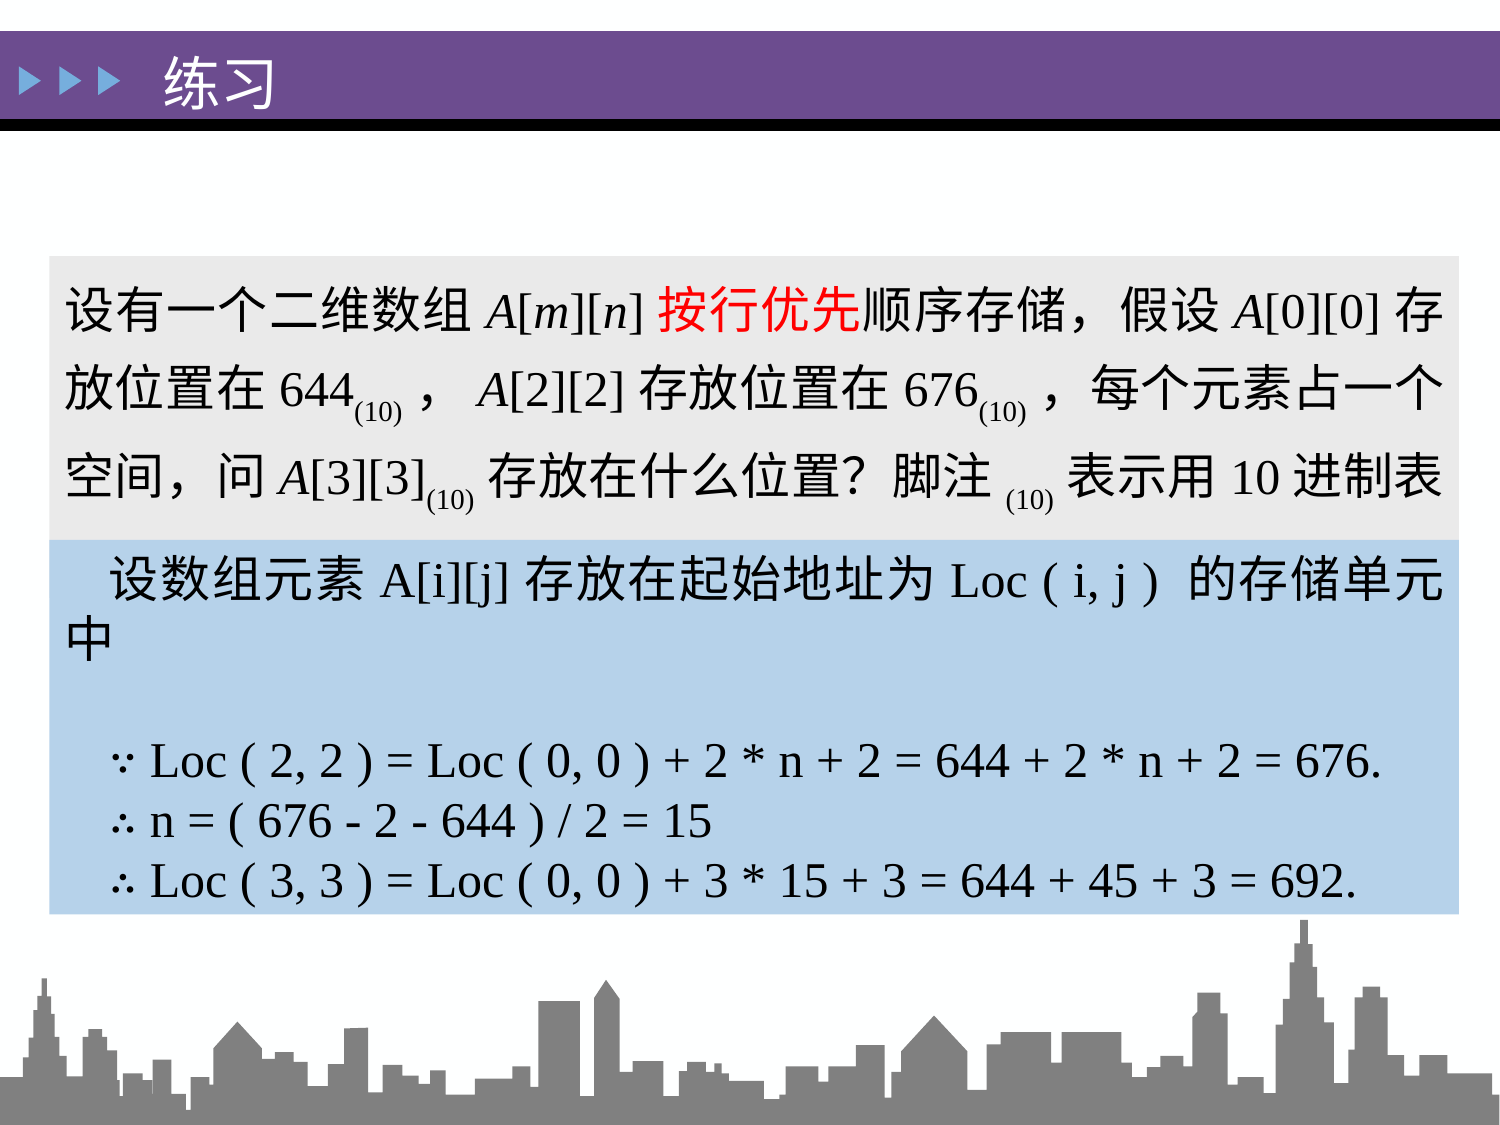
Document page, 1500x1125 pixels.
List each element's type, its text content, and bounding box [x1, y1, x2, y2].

text_box 设数组元素A[i][j]存放在起始地址为Loc ( i, j ) 的存储单元中 ∵ Loc ( 2, 2 ) = Loc ( 0, 0 ) + 2 * n + 2 = 644 + 2 * n + 2 = 676. ∴ n = ( 676 - 2 - 644 ) / 2 = 15 ∴ Loc ( 3, 3 ) = Loc ( 0, 0 ) + 3 * 15 + 3 = 644 + 45 + 3 = 692. [49, 539, 1459, 915]
text_box 练习 [147, 26, 532, 139]
text_box 设有一个二维数组A[m][n]按行优先顺序存储，假设A[0][0]存放位置在644(10)，A[2][2]存放位置在676(10)，每个元素占一个空间，问A[3][3](10)存放在什么位置？脚注(10)表示用10进制表示。 [49, 256, 1459, 539]
text_box [0, 919, 1500, 1125]
